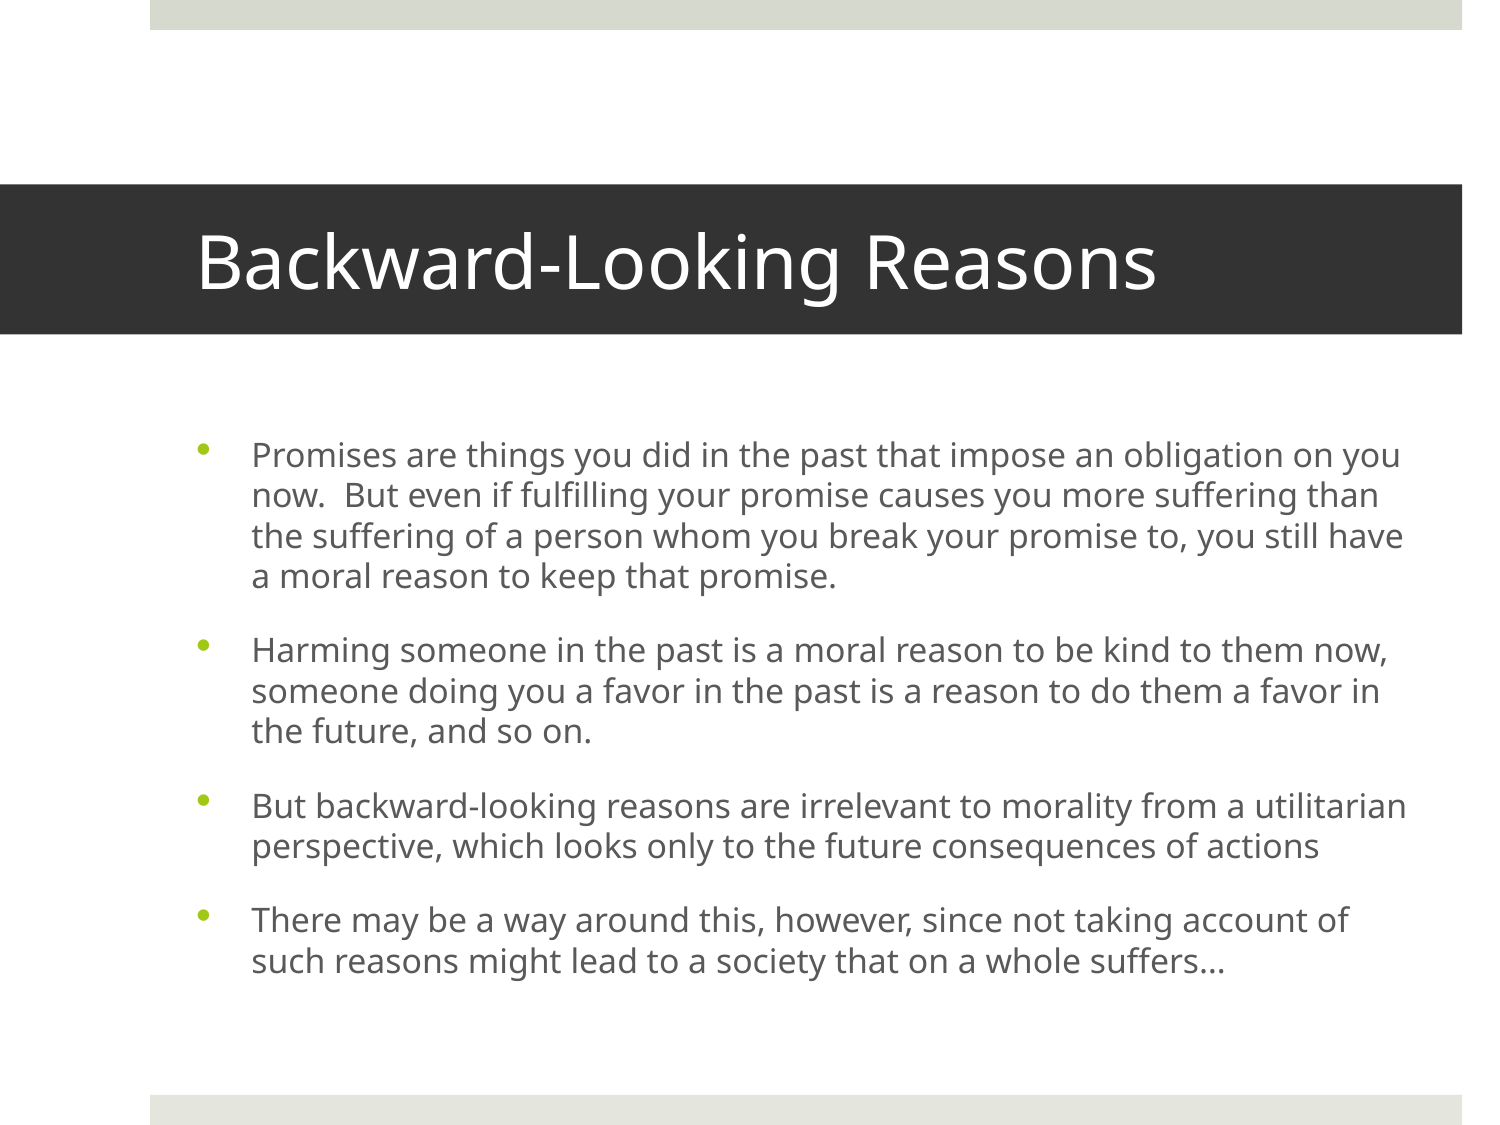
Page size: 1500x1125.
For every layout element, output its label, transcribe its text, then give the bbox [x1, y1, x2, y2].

title Backward-Looking Reasons [0, 184, 1463, 335]
list Promises are things you did in the past that impose an obligation on you now. But even if fulfilling your promise causes you more suffering than the suffering of a person whom you break your promise to, you still have a moral reason to keep that promise. Harming someone in the past is a moral reason to be kind to them now, someone doing you a favor in the past is a reason to do them a favor in the future, and so on. But backward-looking reasons are irrelevant to morality from a utilitarian perspective, which looks only to the future consequences of actions There may be a way around this, however, since not taking account of such reasons might lead to a society that on a whole suffers… [182, 425, 1432, 1028]
